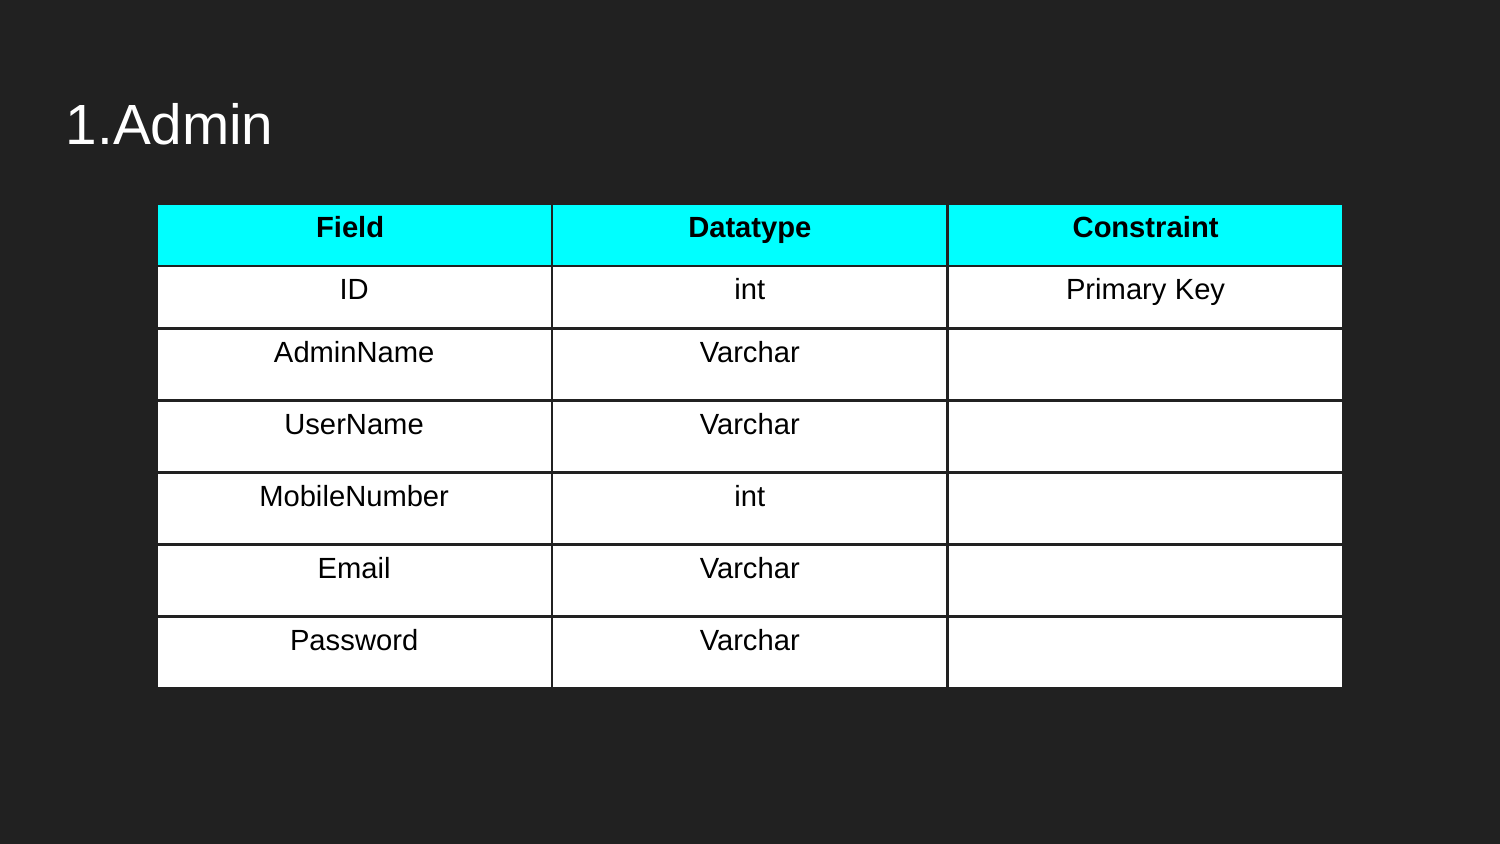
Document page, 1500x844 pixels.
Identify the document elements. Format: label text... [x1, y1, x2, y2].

table_cell Varchar [553, 618, 946, 687]
table_cell Varchar [553, 402, 946, 471]
table_cell int [553, 474, 946, 543]
table_cell Email [158, 546, 551, 615]
table_cell Primary Key [949, 267, 1342, 327]
table_header Constraint [949, 205, 1342, 265]
table_header Datatype [553, 205, 946, 265]
table_cell [949, 402, 1342, 471]
text_box [51, 188, 1449, 750]
table_cell AdminName [158, 330, 551, 399]
table_cell MobileNumber [158, 474, 551, 543]
table_cell int [553, 267, 946, 327]
table_cell [949, 330, 1342, 399]
table_cell [949, 546, 1342, 615]
text_box 1.Admin [51, 72, 1449, 167]
table_cell [949, 474, 1342, 543]
table_cell Varchar [553, 330, 946, 399]
table_cell [949, 618, 1342, 687]
table_cell Varchar [553, 546, 946, 615]
table_header Field [158, 205, 551, 265]
table_cell Password [158, 618, 551, 687]
table_cell ID [158, 267, 551, 327]
table_cell UserName [158, 402, 551, 471]
